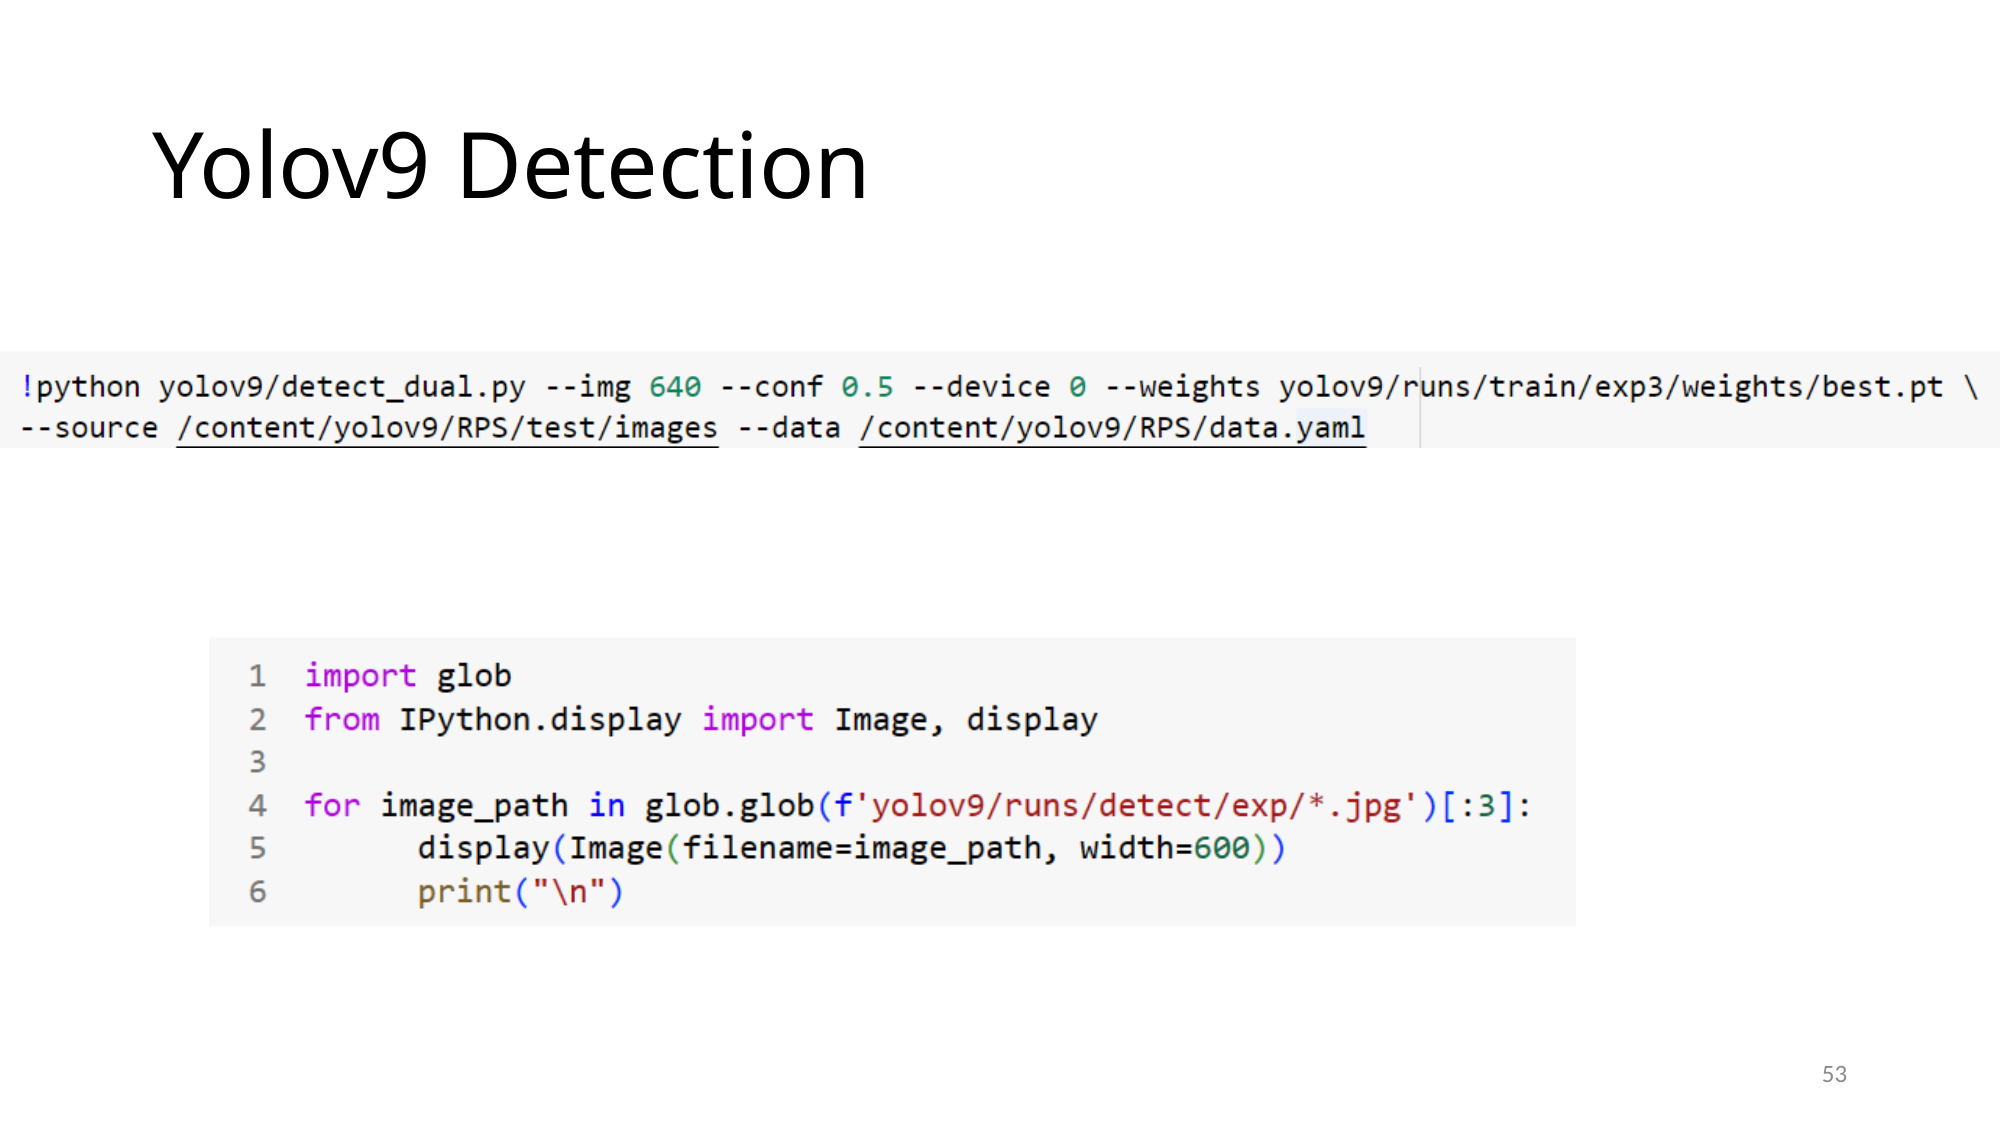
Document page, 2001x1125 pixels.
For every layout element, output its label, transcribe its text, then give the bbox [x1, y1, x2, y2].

title Yolov9 Detection [137, 59, 1863, 278]
picture [0, 340, 2000, 448]
picture [209, 624, 1576, 927]
slide_number 53 [1412, 1042, 1863, 1103]
